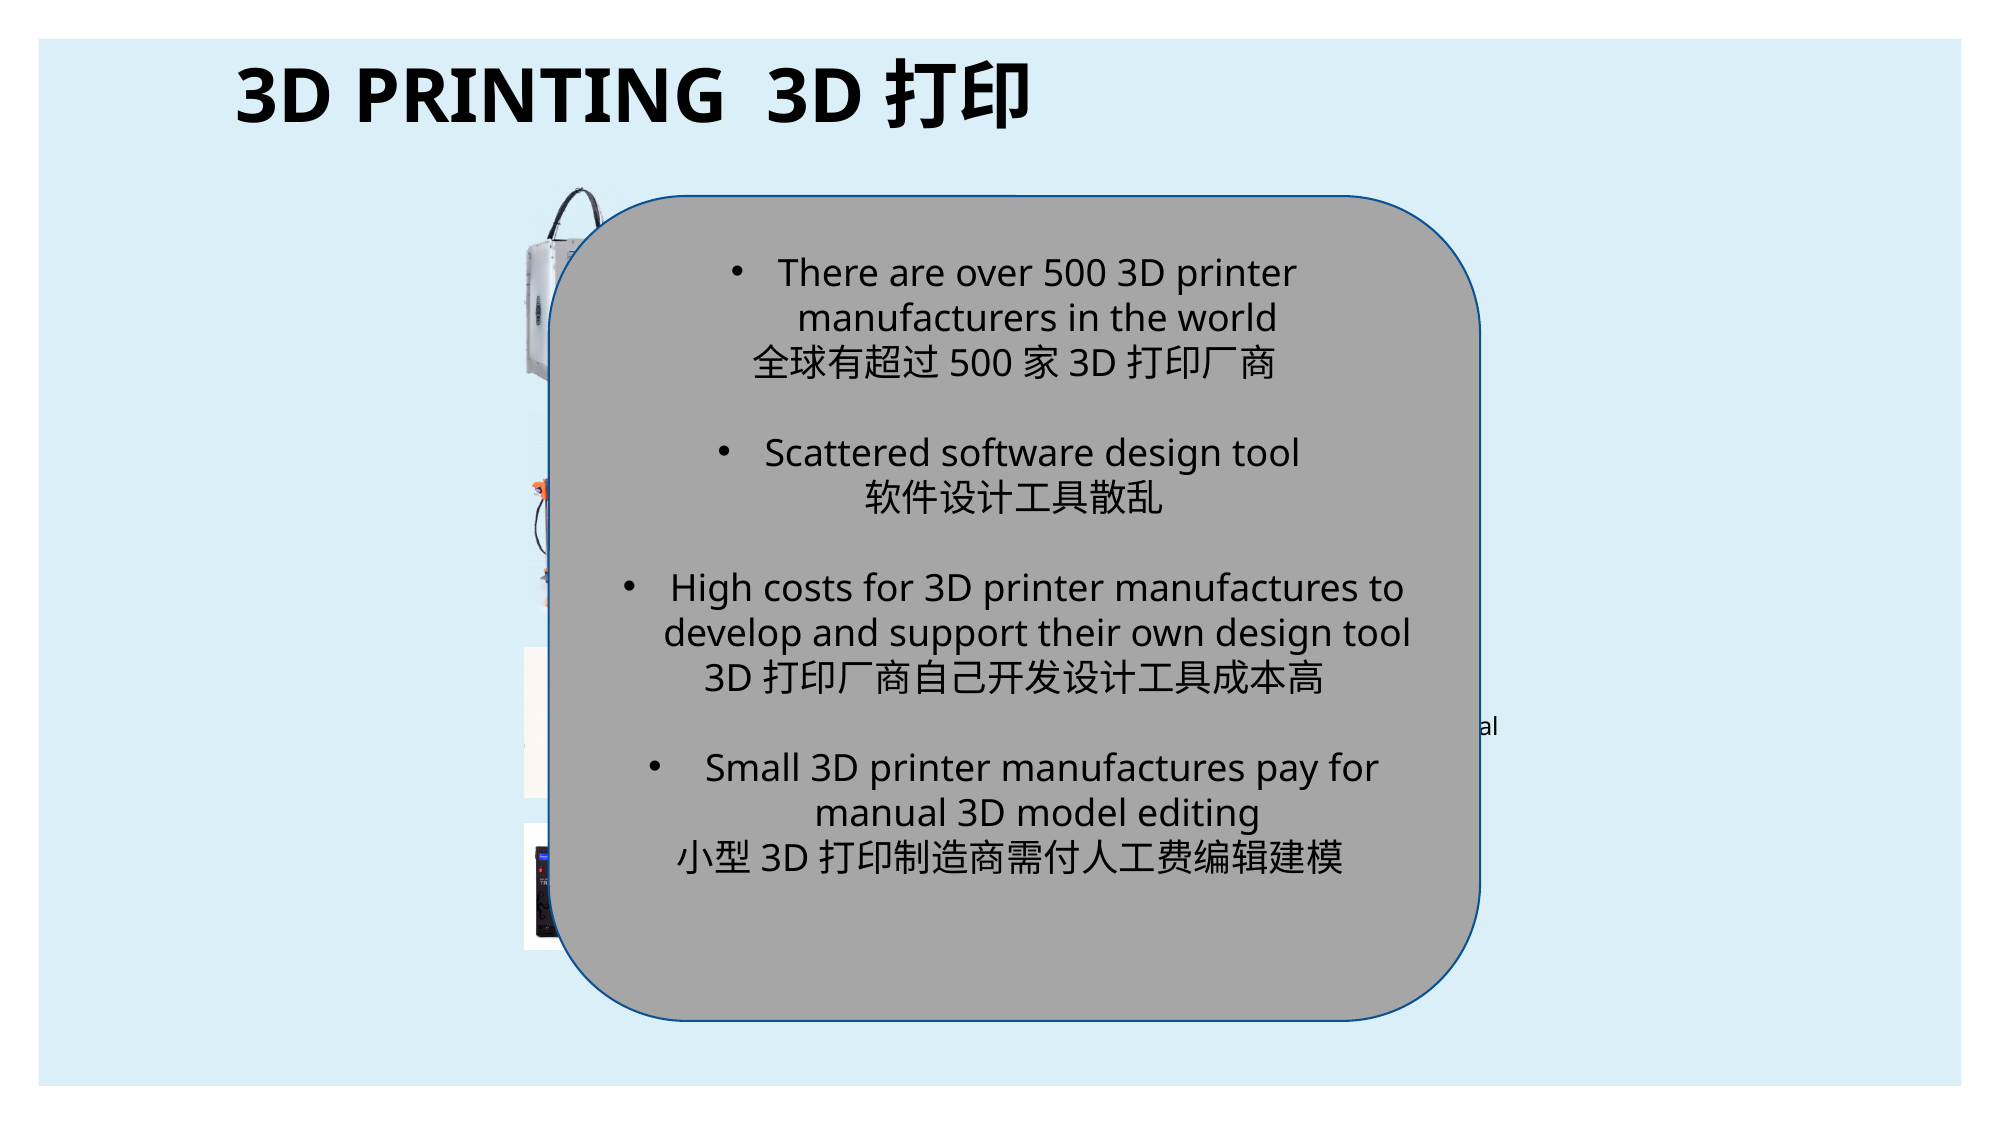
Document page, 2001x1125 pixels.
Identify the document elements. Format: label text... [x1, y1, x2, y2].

text_box 3D PRINTING 3D打印 [220, 40, 1049, 145]
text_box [524, 187, 975, 950]
text_box There are over 500 3D printer manufacturers in the world 全球有超过500家3D打印厂商 Scattered software design tool 软件设计工具散乱 High costs for 3D printer manufactures to develop and support their own design tool 3D打印厂商自己开发设计工具成本高 Small 3D printer manufactures pay for manual 3D model editing 小型3D打印制造商需付人工费编辑建模 [568, 194, 1452, 1022]
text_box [1016, 199, 1500, 963]
